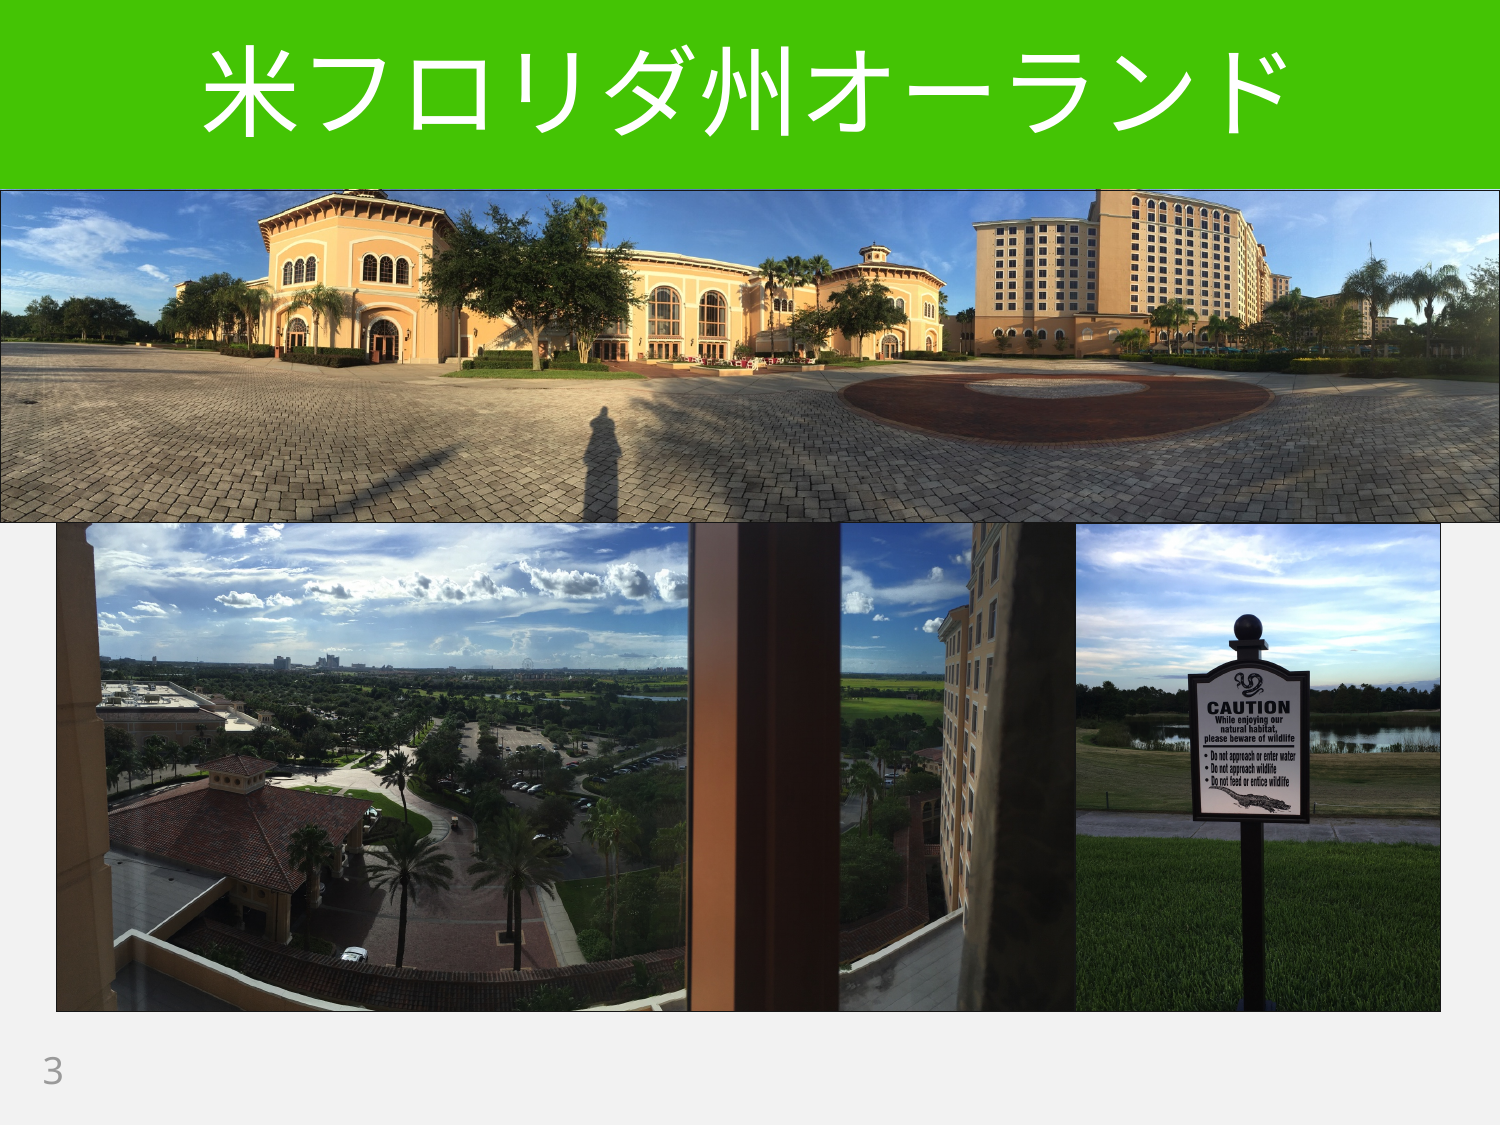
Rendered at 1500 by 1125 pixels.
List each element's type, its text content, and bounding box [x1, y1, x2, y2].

title 米フロリダ州オーランド [0, 53, 1500, 140]
picture [0, 189, 1500, 1012]
slide_number 3 [27, 1042, 146, 1102]
